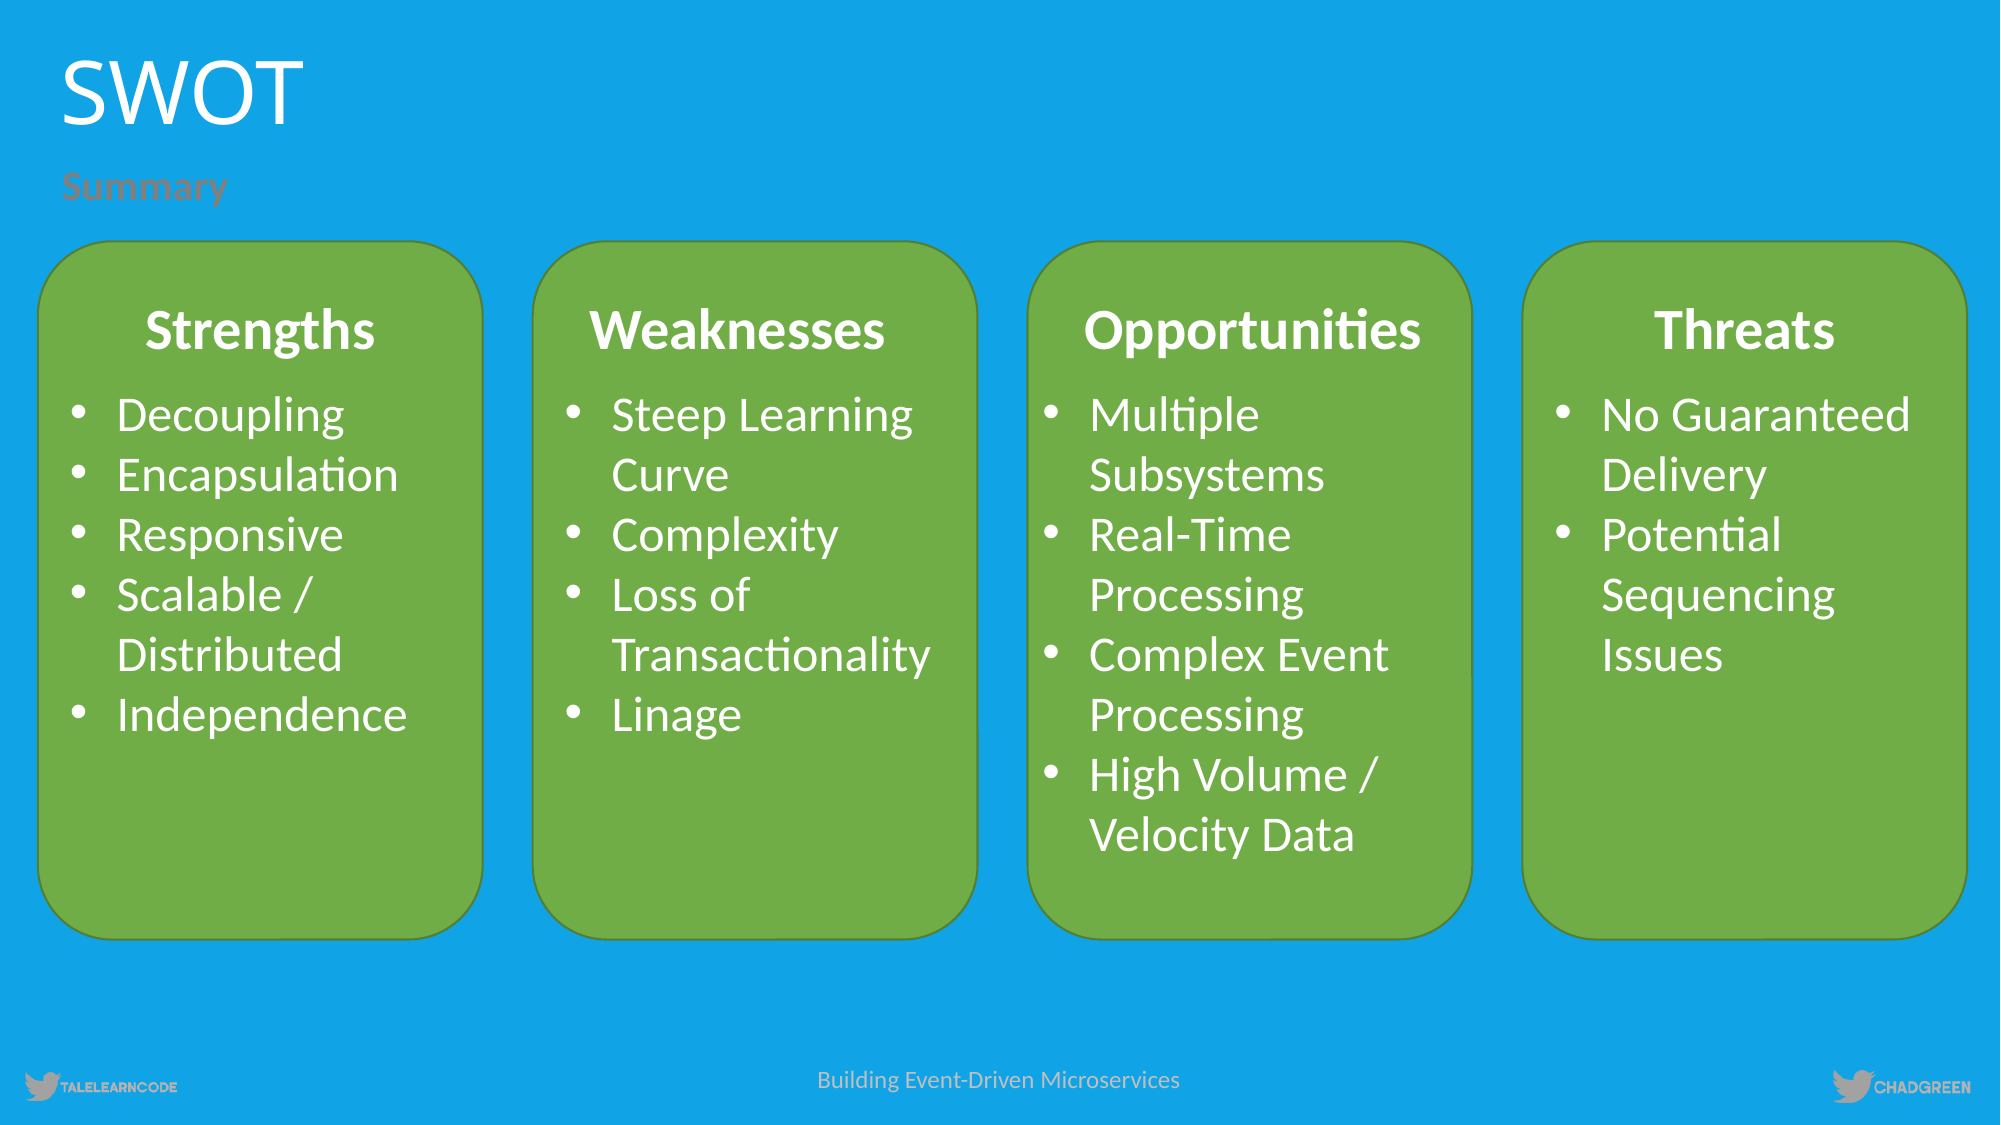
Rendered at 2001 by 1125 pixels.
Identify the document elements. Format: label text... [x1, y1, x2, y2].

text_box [532, 241, 978, 940]
text_box Summary [46, 156, 1955, 217]
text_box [1027, 241, 1473, 940]
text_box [37, 241, 483, 940]
title SWOT [45, 40, 1952, 151]
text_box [1522, 241, 1968, 940]
